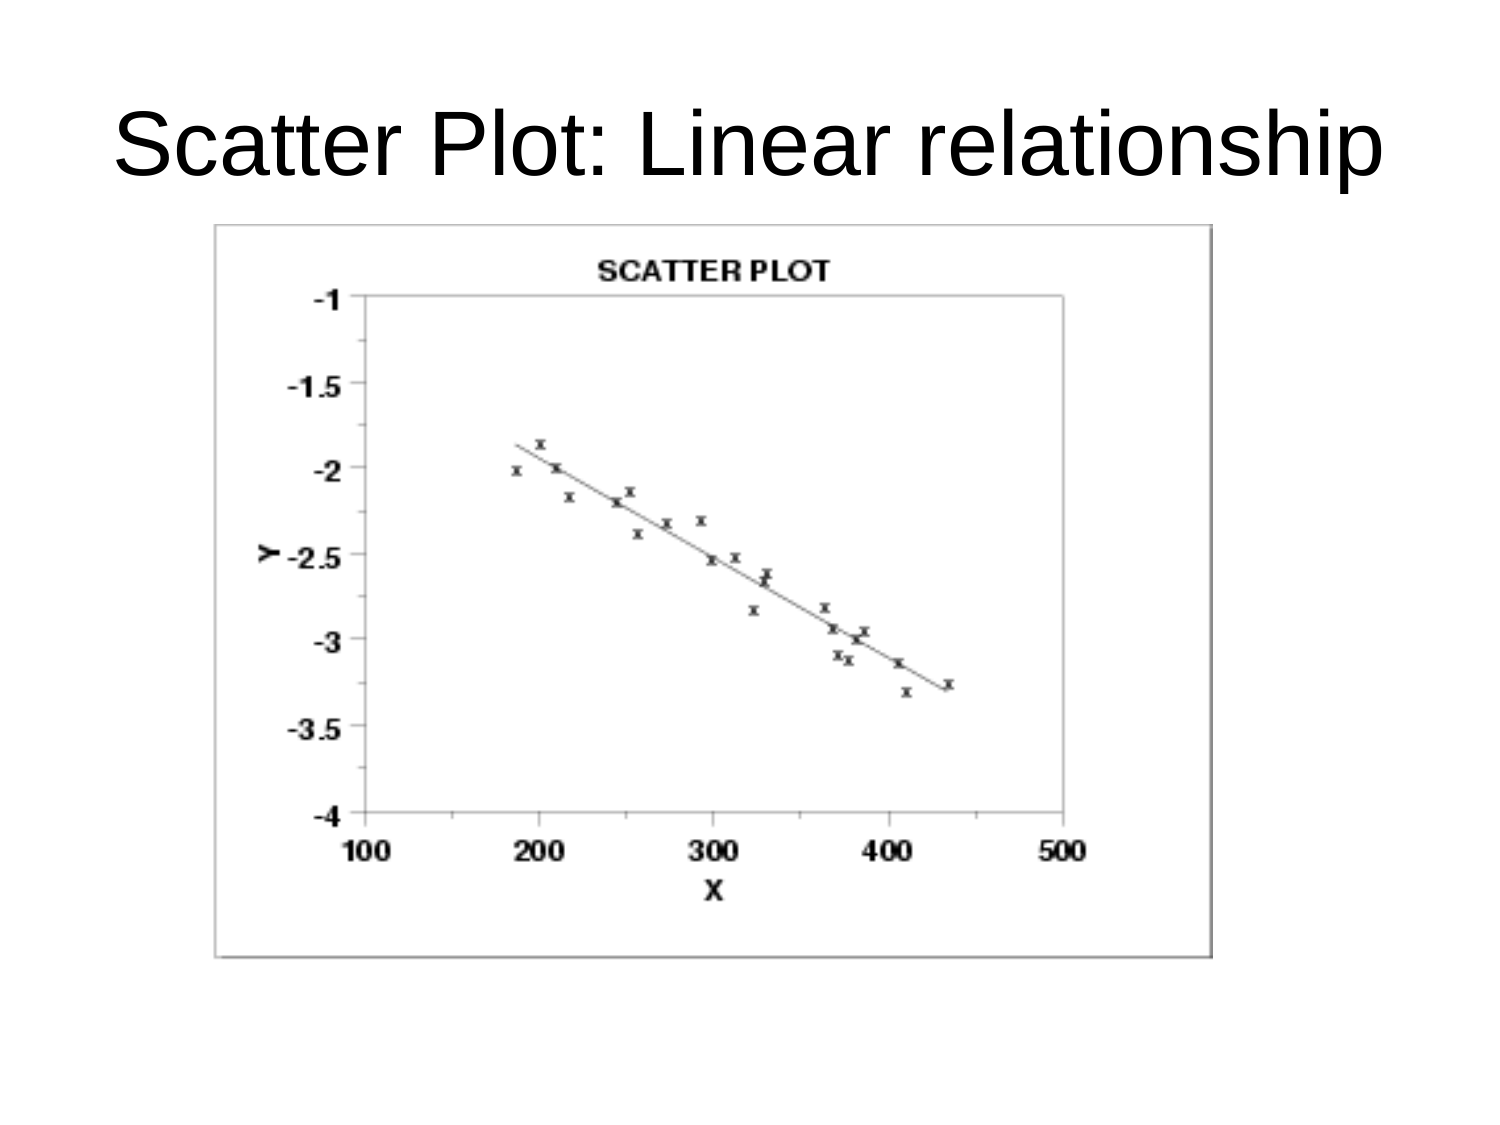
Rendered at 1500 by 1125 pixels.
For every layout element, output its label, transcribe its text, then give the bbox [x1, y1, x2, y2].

picture [212, 224, 1213, 962]
title Scatter Plot: Linear relationship [75, 45, 1425, 233]
